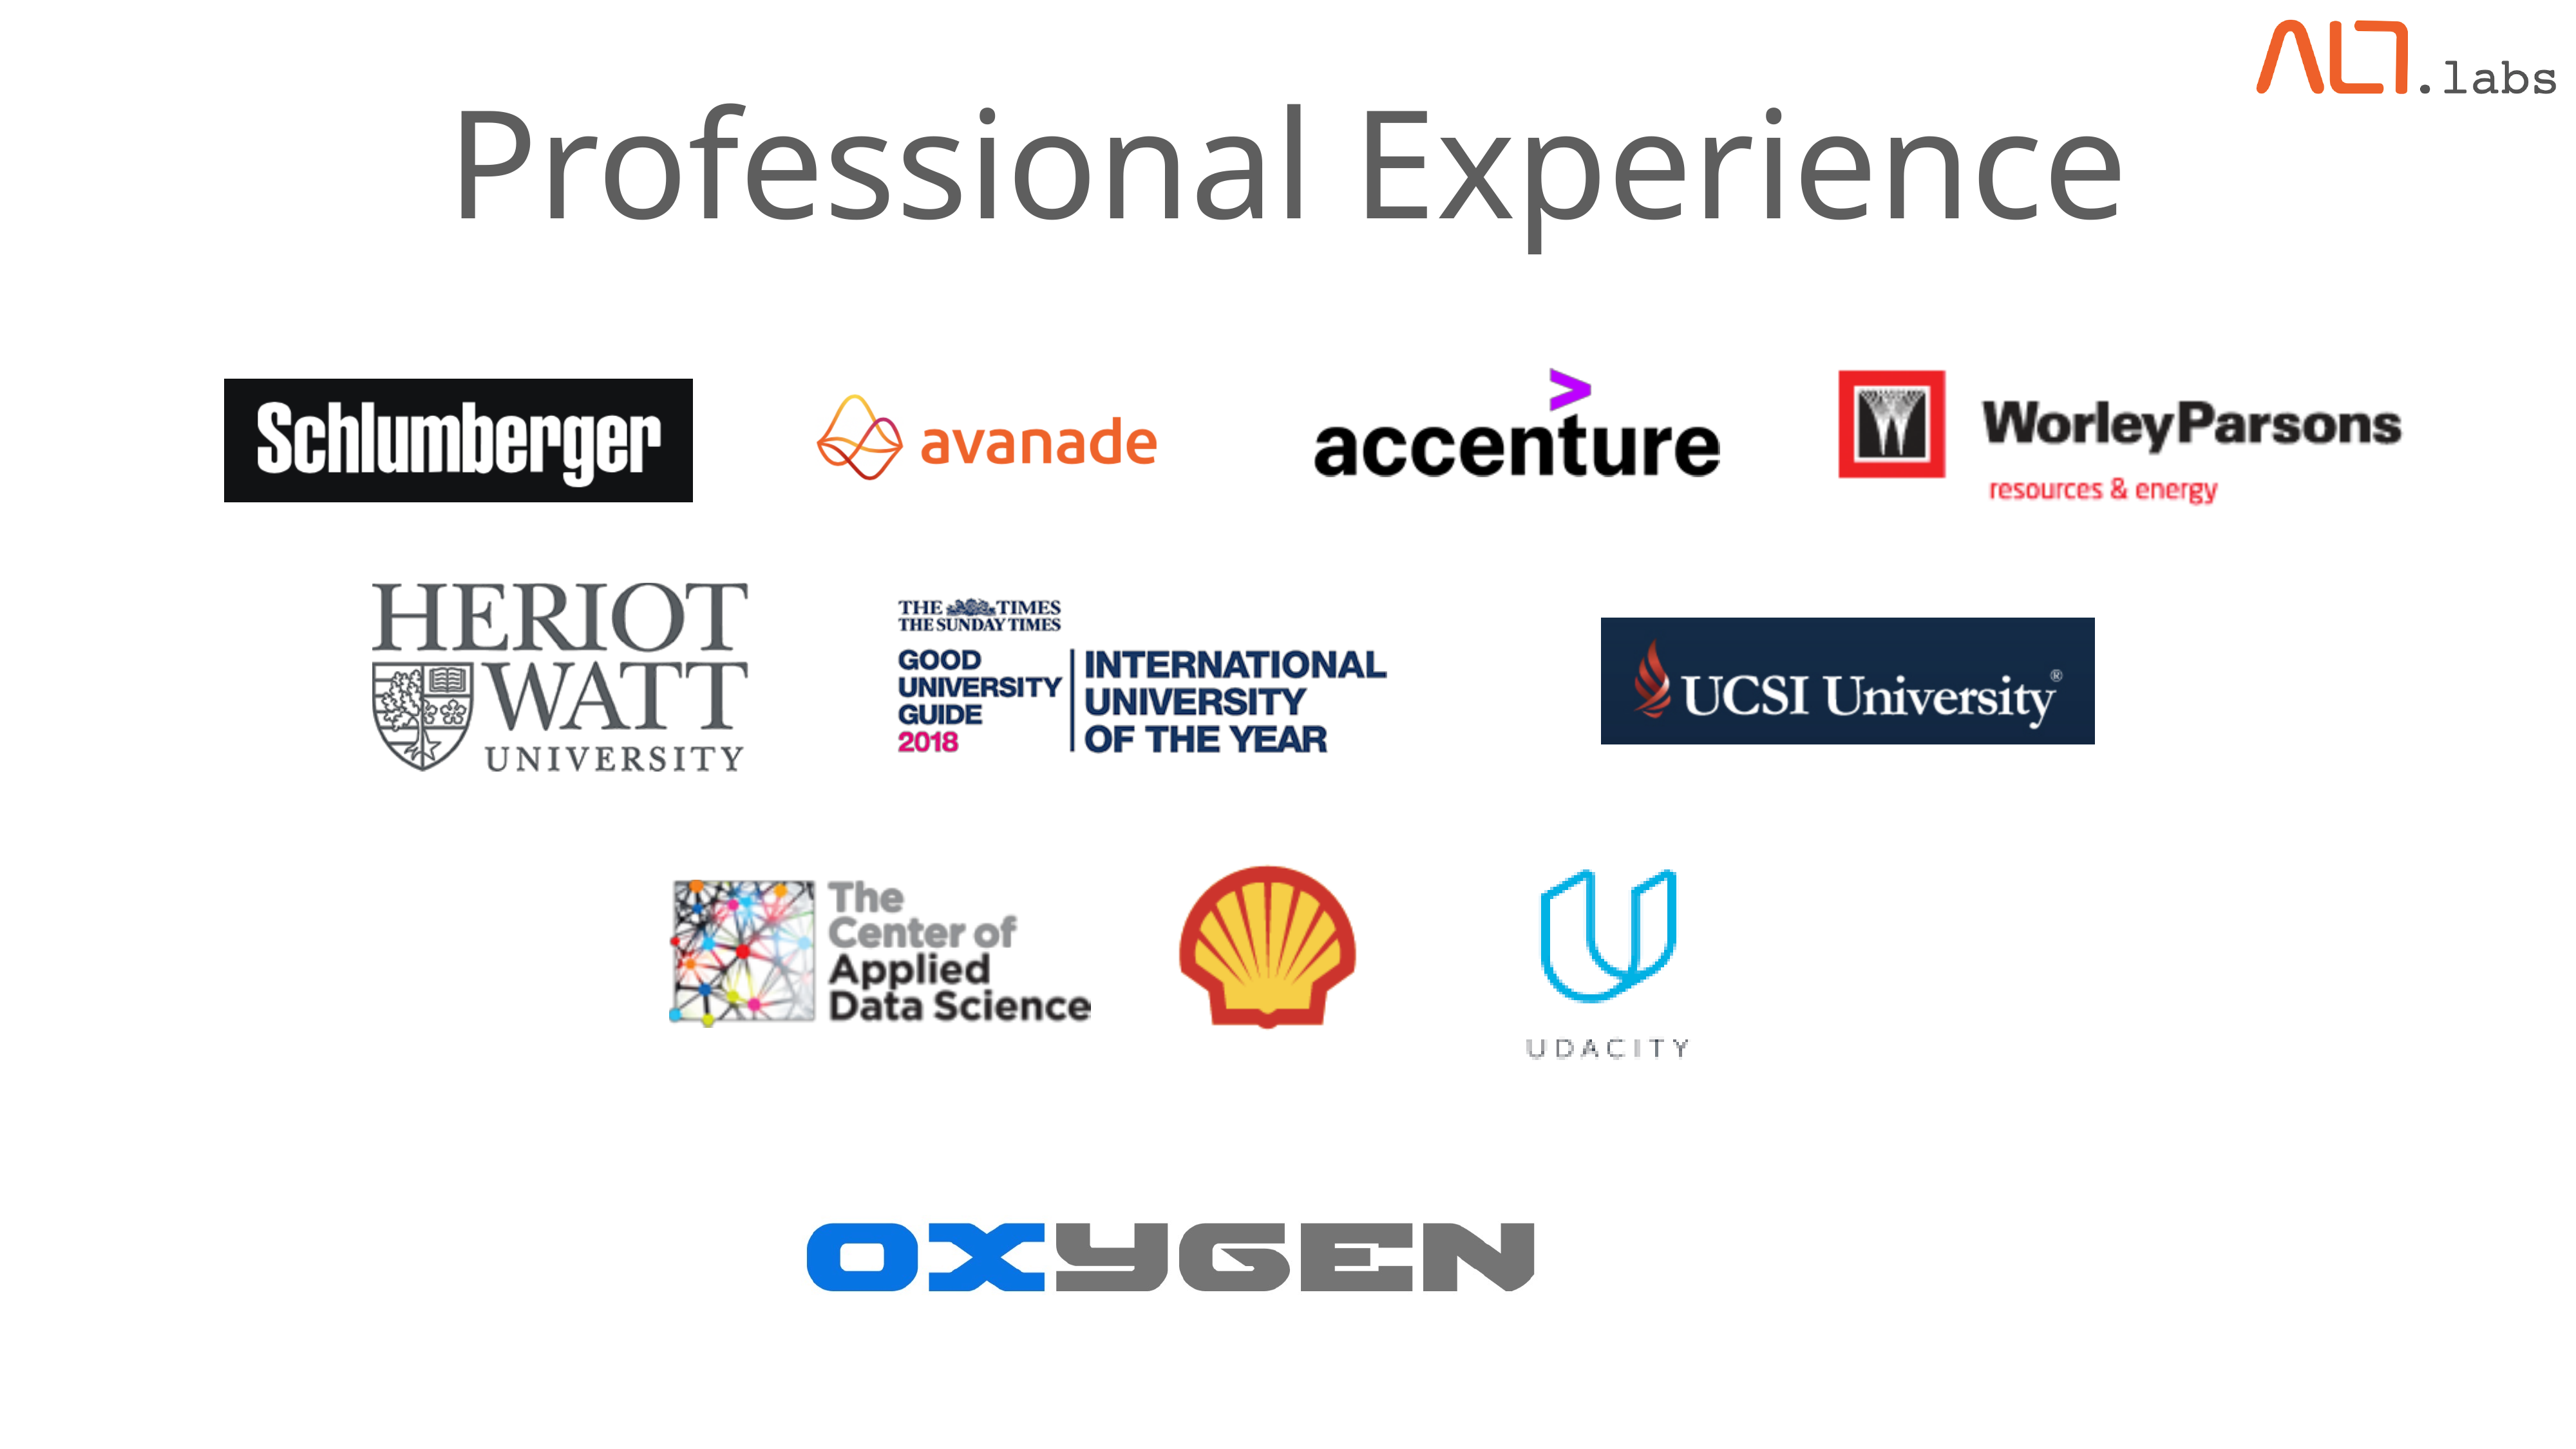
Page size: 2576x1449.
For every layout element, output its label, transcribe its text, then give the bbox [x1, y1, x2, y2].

picture [224, 379, 693, 502]
picture [1601, 618, 2095, 744]
picture [2242, 9, 2567, 102]
picture [804, 377, 1173, 504]
picture [721, 1155, 1624, 1354]
picture [372, 583, 1388, 772]
picture [669, 880, 1091, 1028]
picture [1314, 368, 1720, 477]
picture [1146, 846, 1835, 1082]
picture [1835, 366, 2422, 515]
title Professional Experience [178, 37, 2398, 279]
